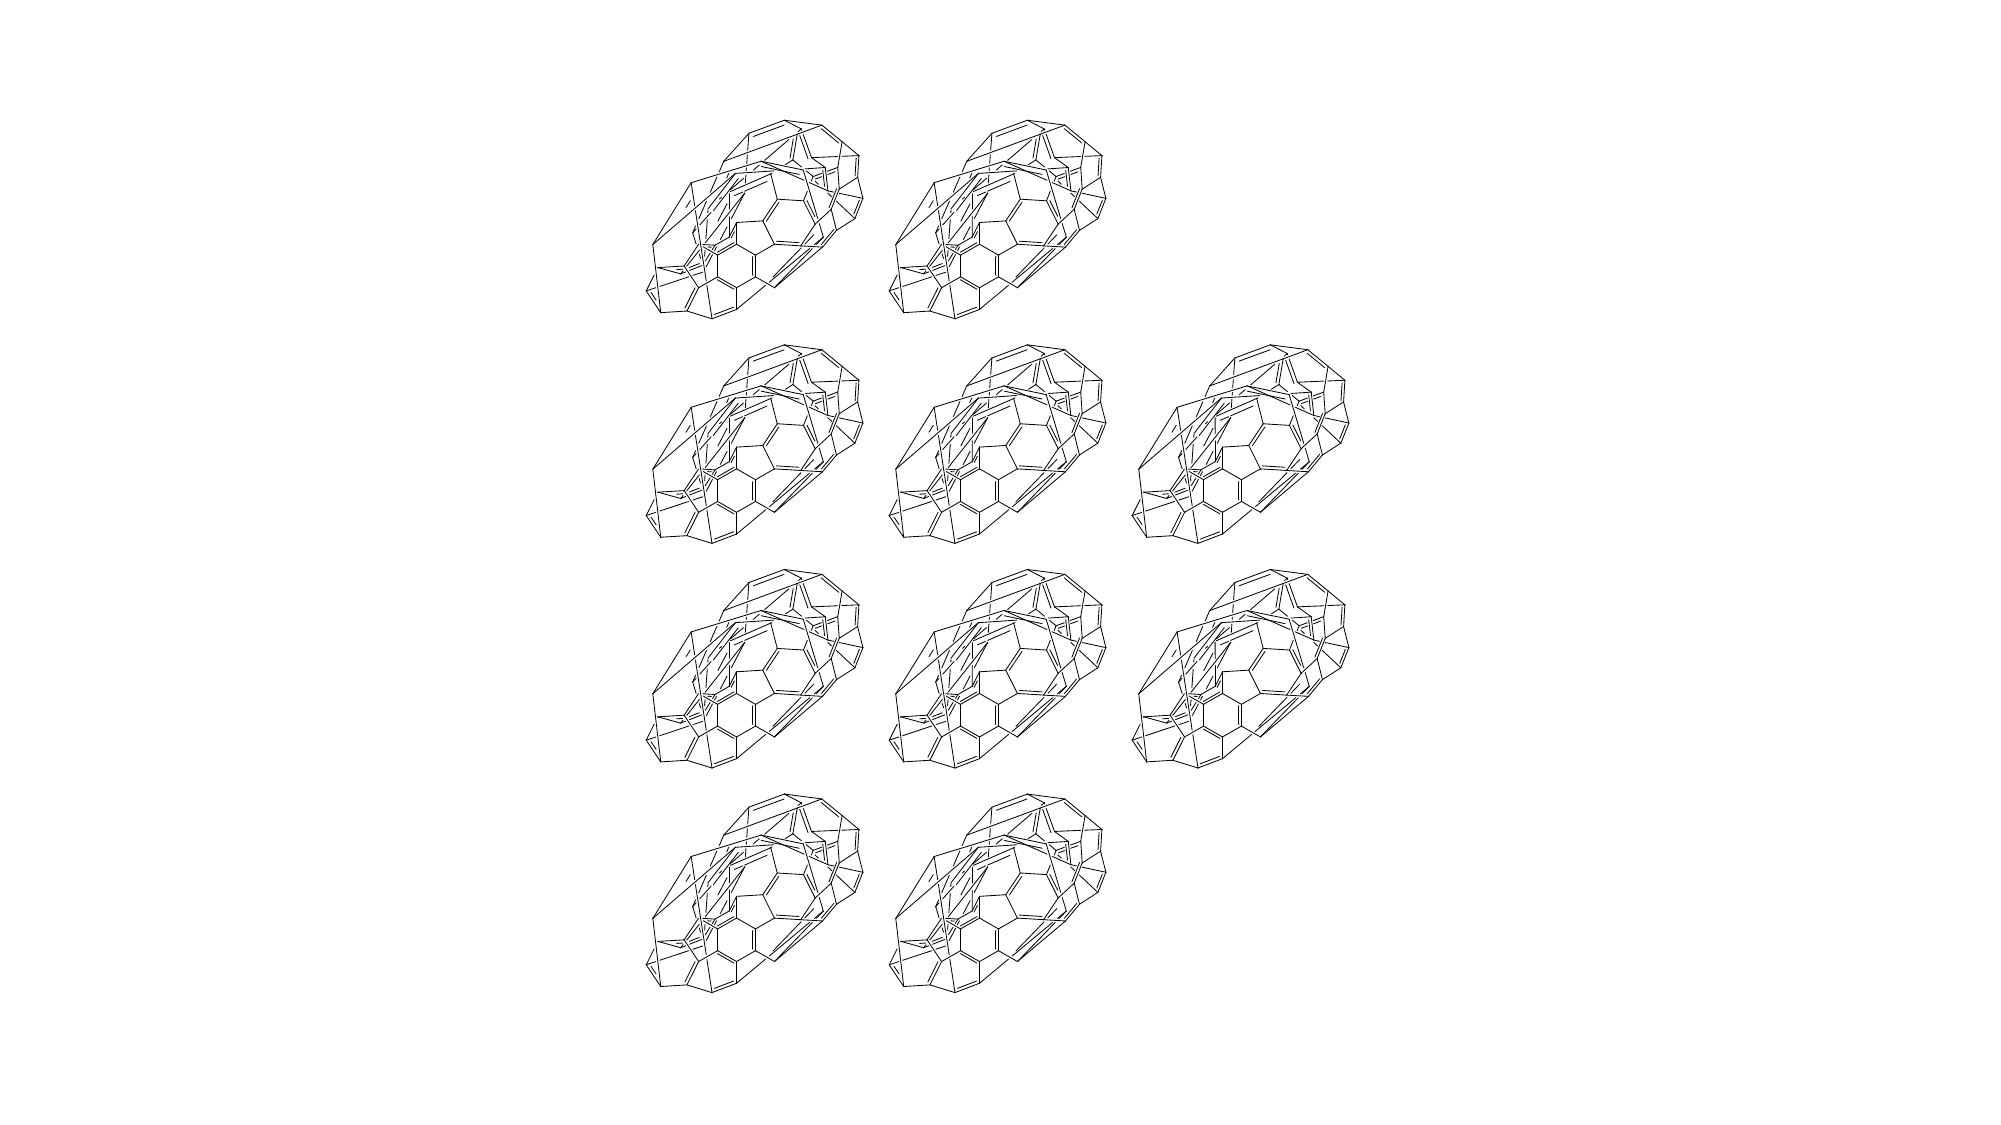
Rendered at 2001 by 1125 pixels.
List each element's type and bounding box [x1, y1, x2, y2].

text_box [643, 117, 1356, 1007]
